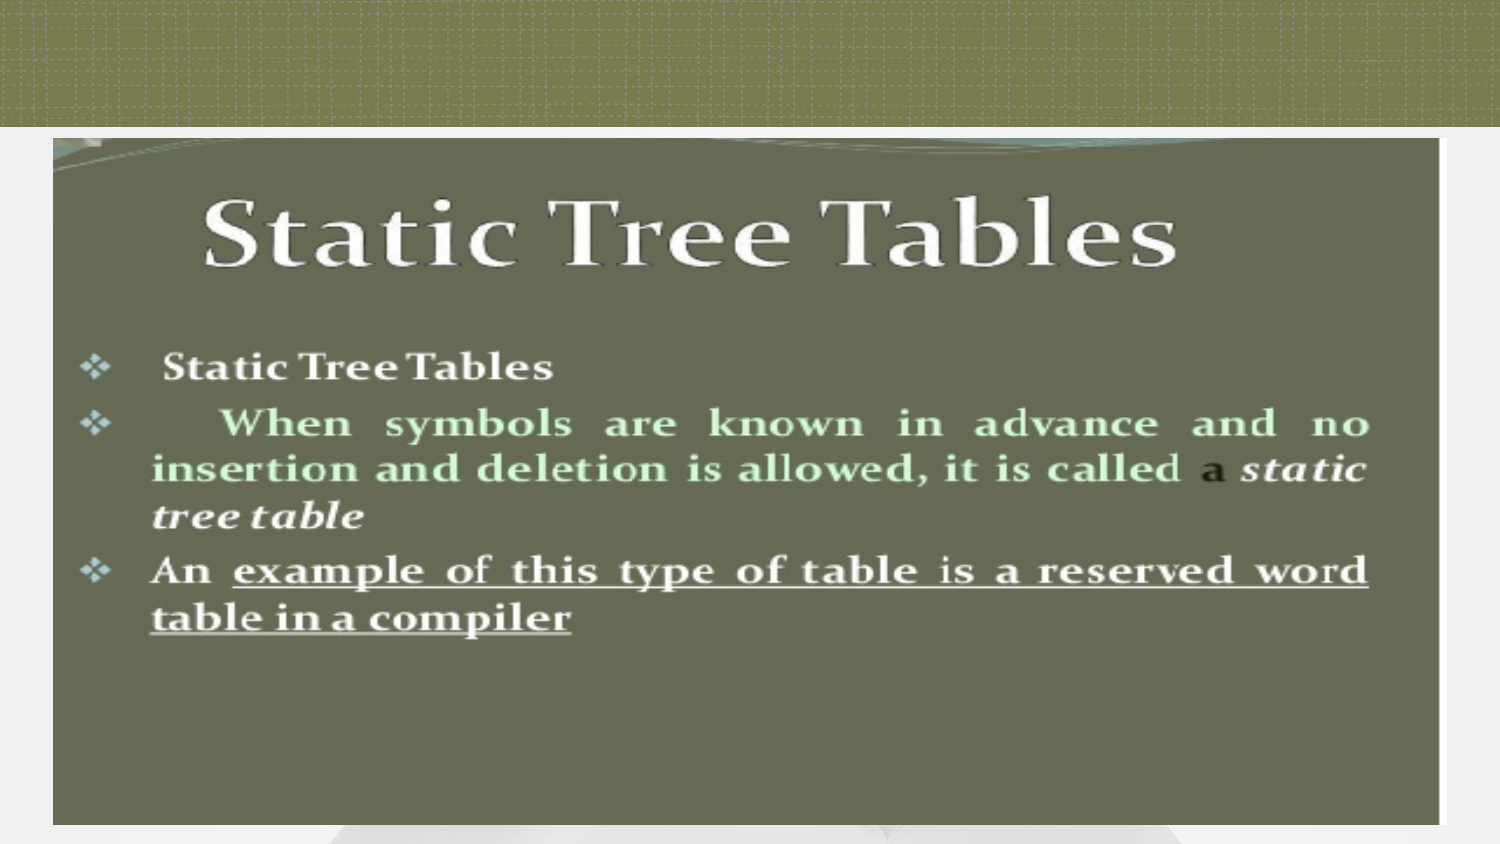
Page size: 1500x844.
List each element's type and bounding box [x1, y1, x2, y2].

picture [0, 0, 1500, 844]
list [52, 138, 1448, 826]
